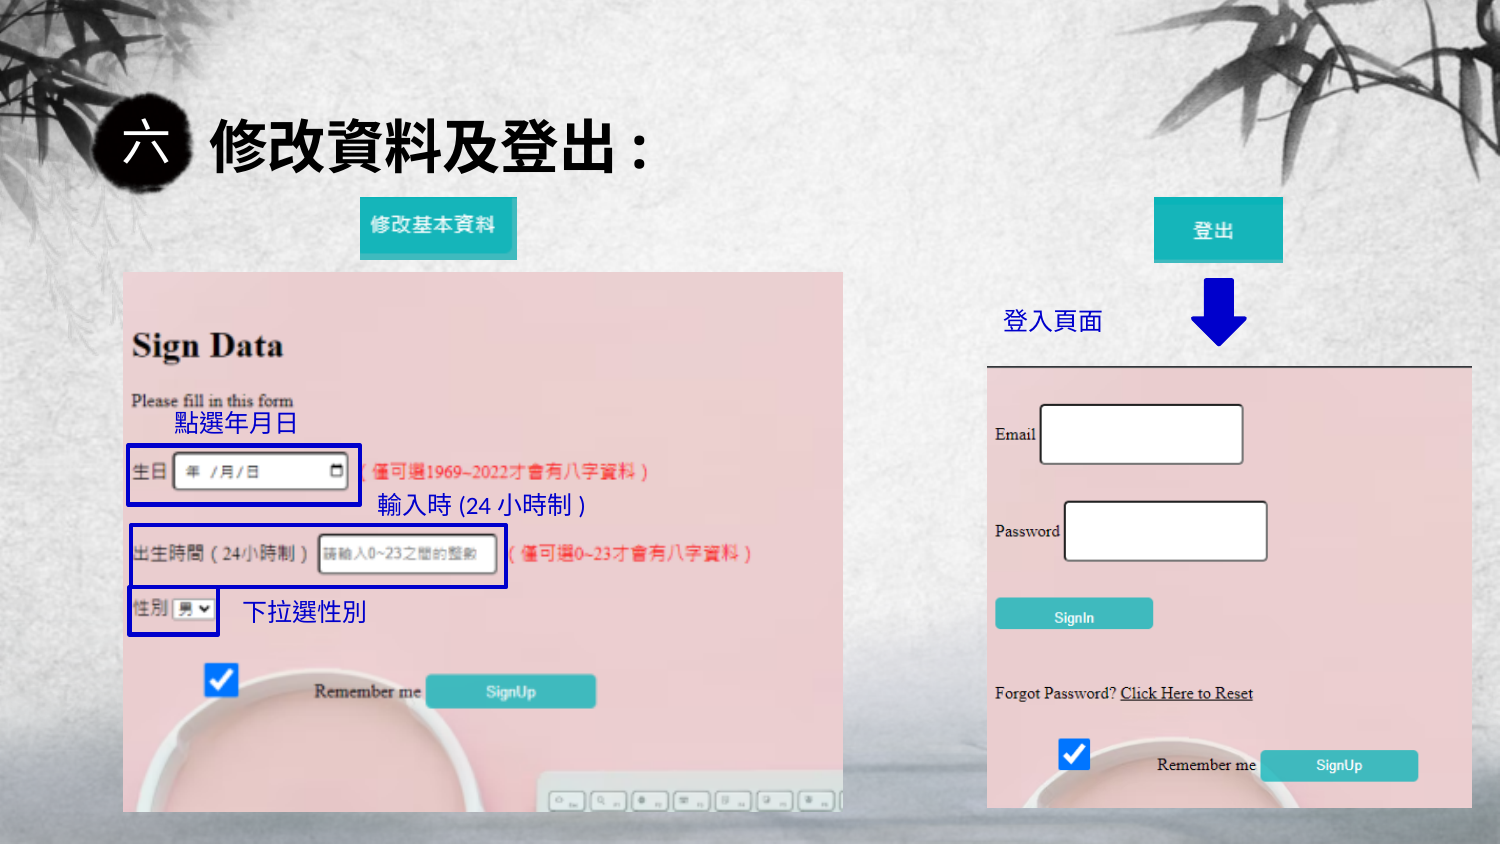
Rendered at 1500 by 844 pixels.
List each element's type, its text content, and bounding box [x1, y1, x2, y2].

picture [0, 0, 1500, 844]
text_box [1191, 278, 1247, 347]
text_box 登入頁面 [989, 298, 1156, 343]
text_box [88, 90, 803, 208]
